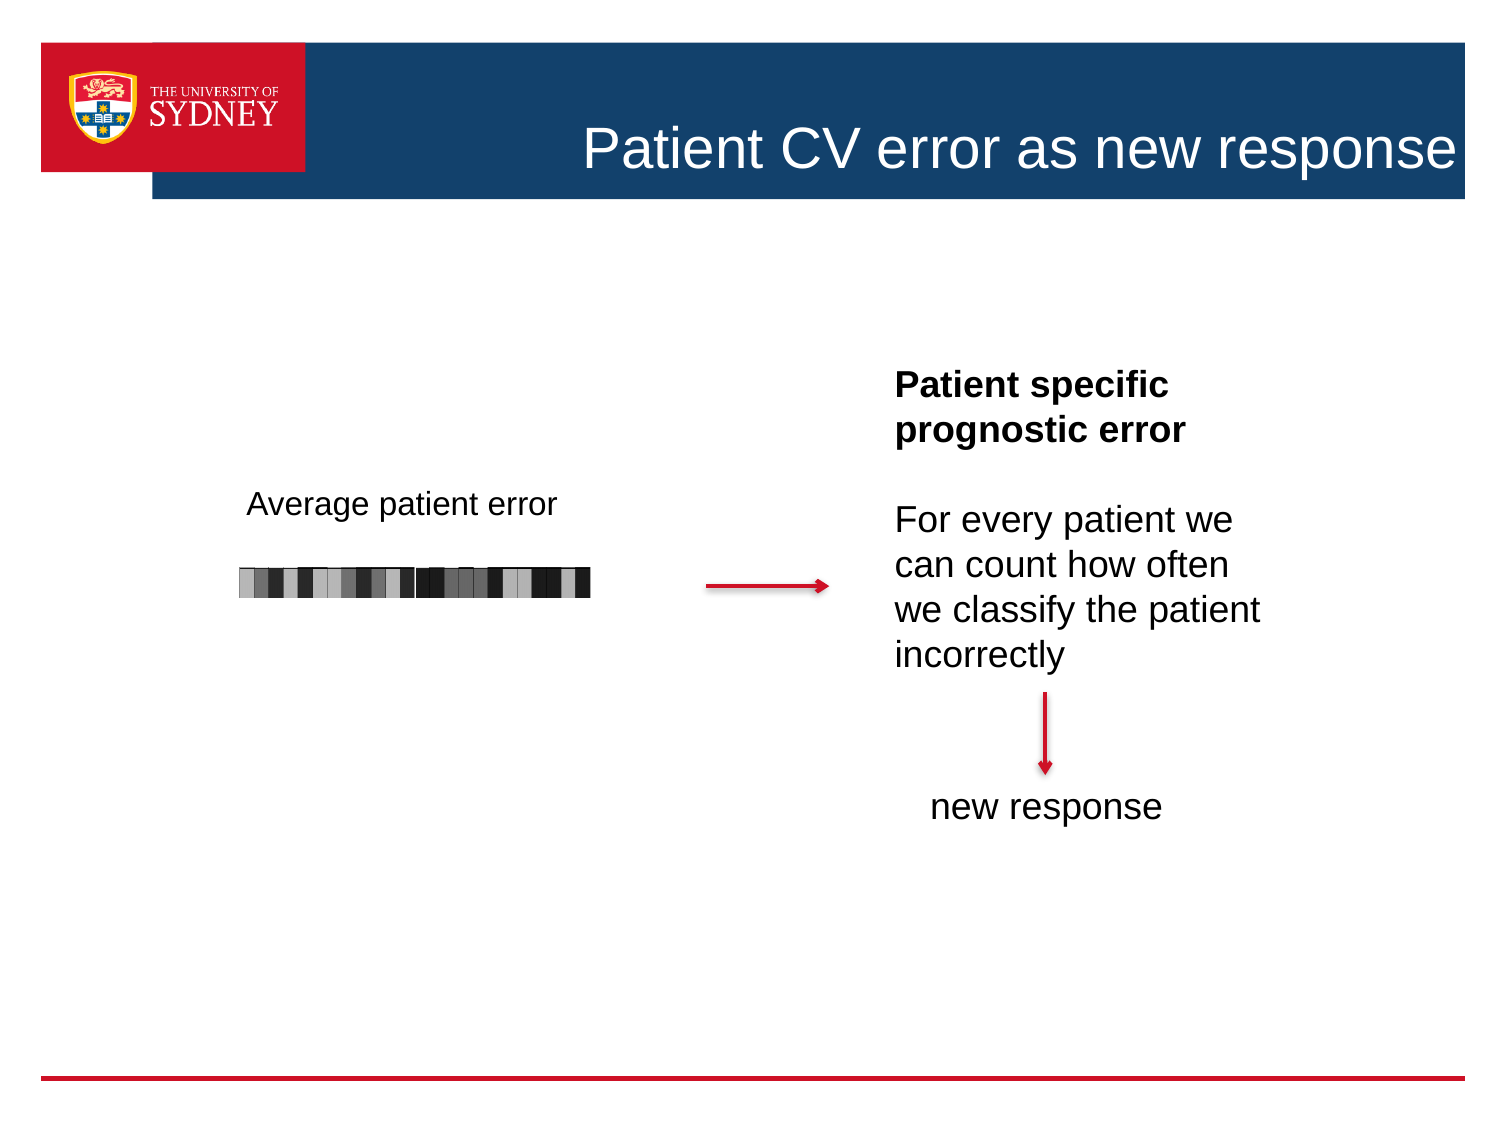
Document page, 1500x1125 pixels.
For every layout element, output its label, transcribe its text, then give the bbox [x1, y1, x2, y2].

picture [229, 567, 592, 599]
picture [69, 71, 123, 144]
text_box Patient specific prognostic error For every patient we can count how often we classify the patient incorrectly [879, 352, 1281, 683]
text_box Average patient error [147, 474, 658, 530]
text_box new response [915, 775, 1235, 835]
title Patient CV error as new response [123, 0, 1474, 188]
